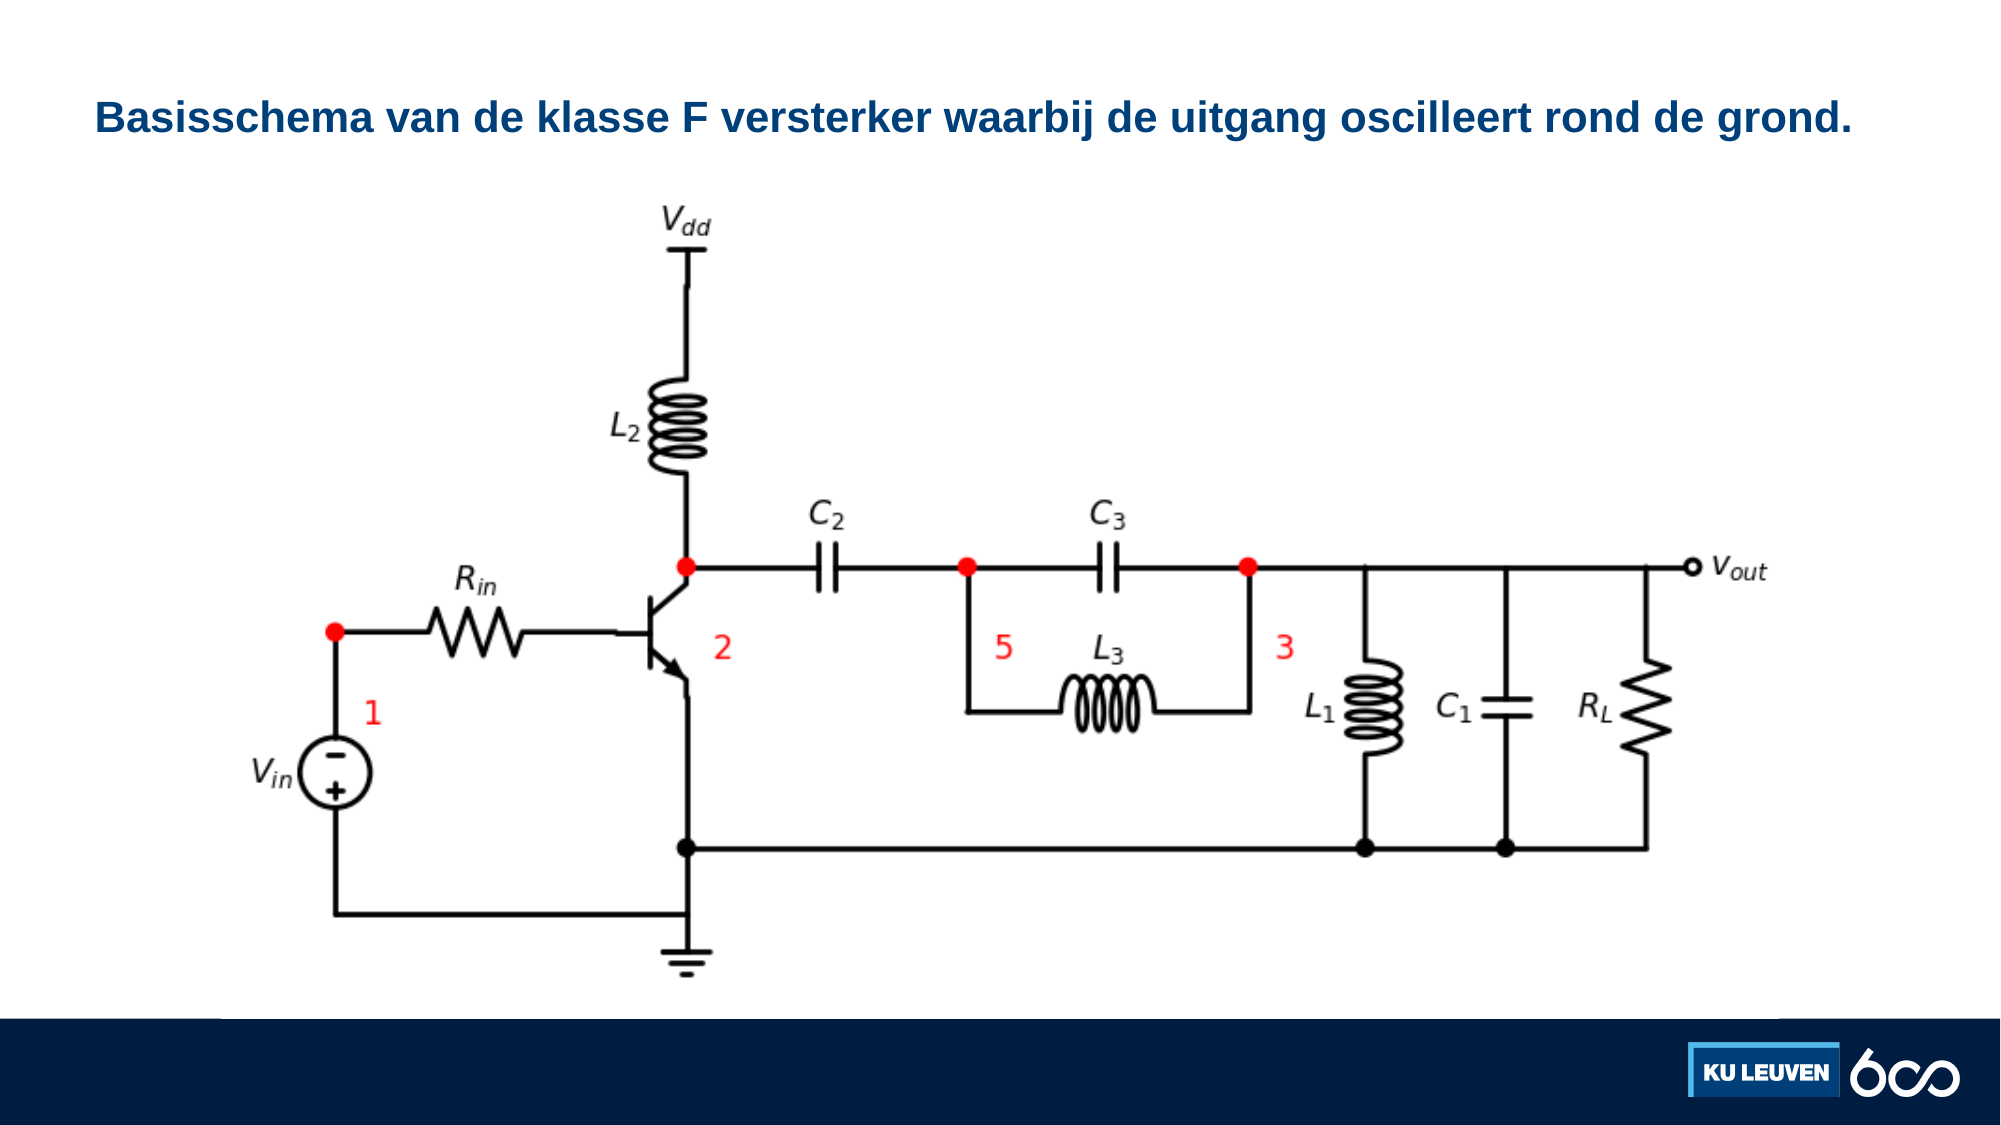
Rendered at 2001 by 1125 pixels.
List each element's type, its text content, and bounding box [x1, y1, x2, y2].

picture [1688, 1042, 1960, 1097]
title Basisschema van de klasse F versterker waarbij de uitgang oscilleert rond de grond. [94, 94, 1900, 186]
picture [221, 193, 1779, 1019]
